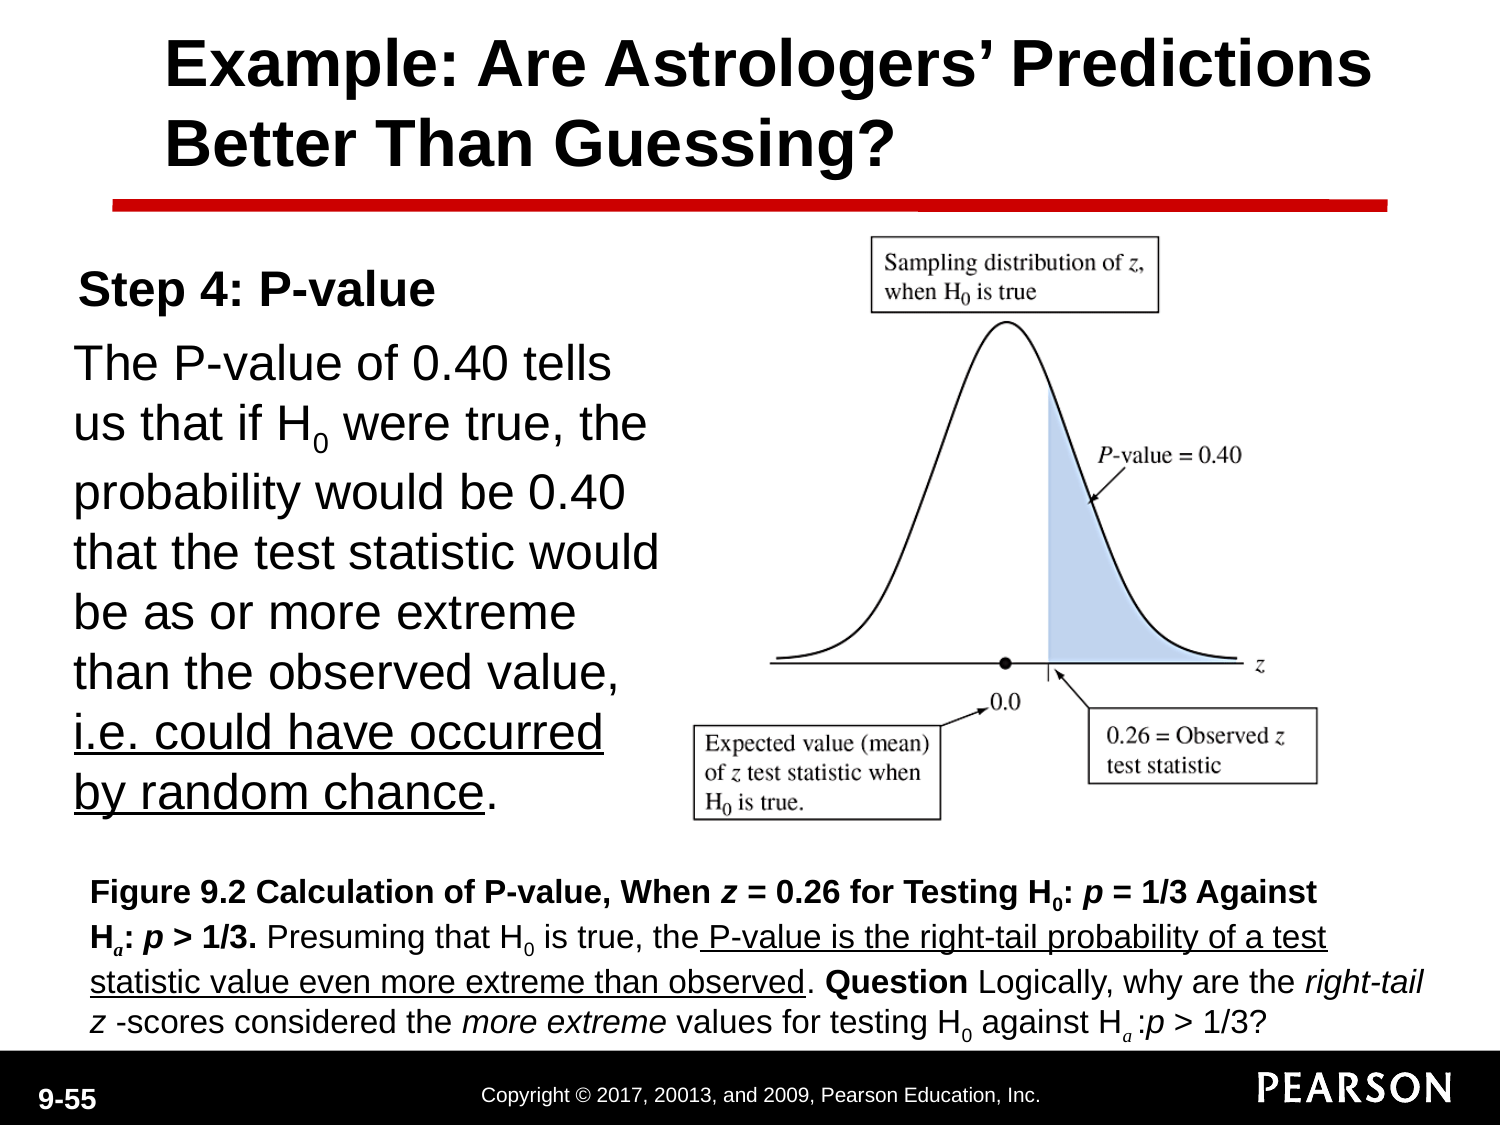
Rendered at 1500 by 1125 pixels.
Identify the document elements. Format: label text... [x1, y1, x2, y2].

picture [673, 222, 1335, 836]
text_box Example: Are Astrologers’ Predictions Better Than Guessing? [150, 12, 1450, 188]
list Step 4: P-value The P-value of 0.40 tells us that if H0 were true, the probability would be 0.40 that the test statistic would be as or more extreme than the observed value, i.e. could have occurred by random chance. [58, 248, 668, 810]
text_box Figure 9.2 Calculation of P-value, When z = 0.26 for Testing H0: p = 1/3 Against Ha: p > 1/3. Presuming that H0 is true, the P-value is the right-tail probability of a test statistic value even more extreme than observed. Question Logically, why are the right-tail z -scores considered the more extreme values for testing H0 against Ha :p > 1/3? [75, 862, 1463, 1054]
